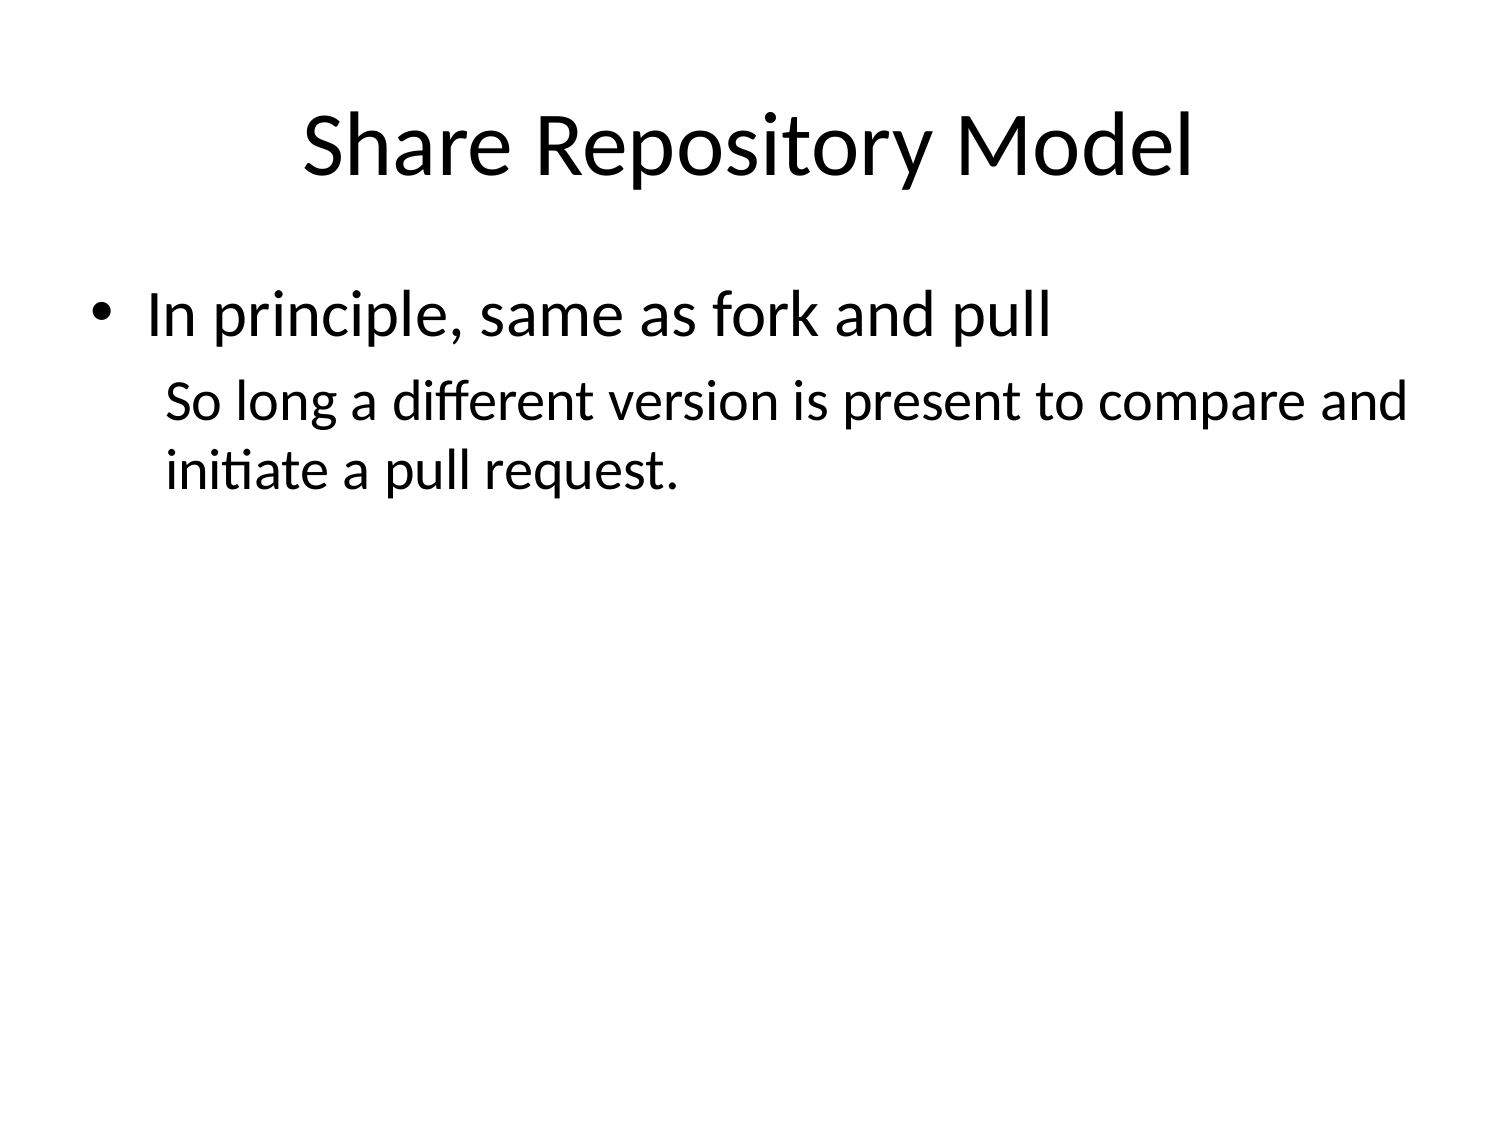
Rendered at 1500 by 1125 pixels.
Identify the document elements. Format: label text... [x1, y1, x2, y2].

title Share Repository Model [75, 45, 1425, 233]
list In principle, same as fork and pull So long a different version is present to compare and initiate a pull request. [75, 262, 1425, 1005]
